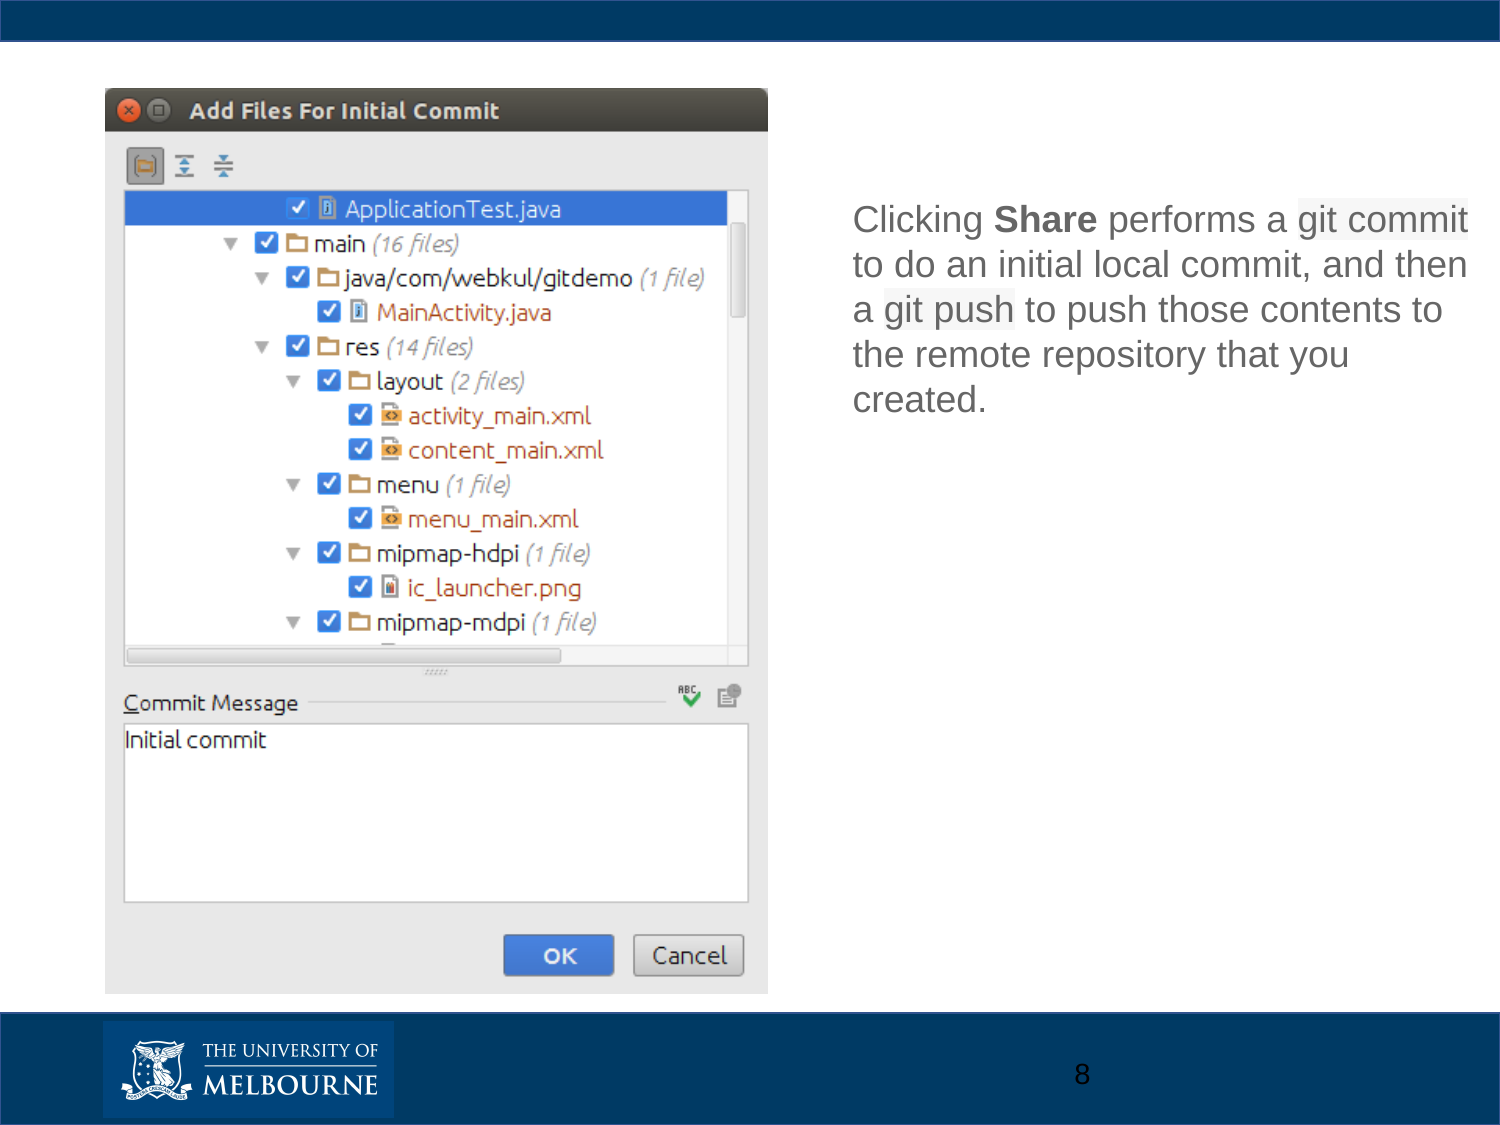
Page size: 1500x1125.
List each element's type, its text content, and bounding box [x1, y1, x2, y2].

picture [103, 1021, 394, 1118]
text_box Clicking Share performs a git commit to do an initial local commit, and then a git push to push those contents to the remote repository that you created. [837, 166, 1500, 449]
slide_number 8 [1059, 1042, 1397, 1103]
picture [105, 88, 769, 994]
